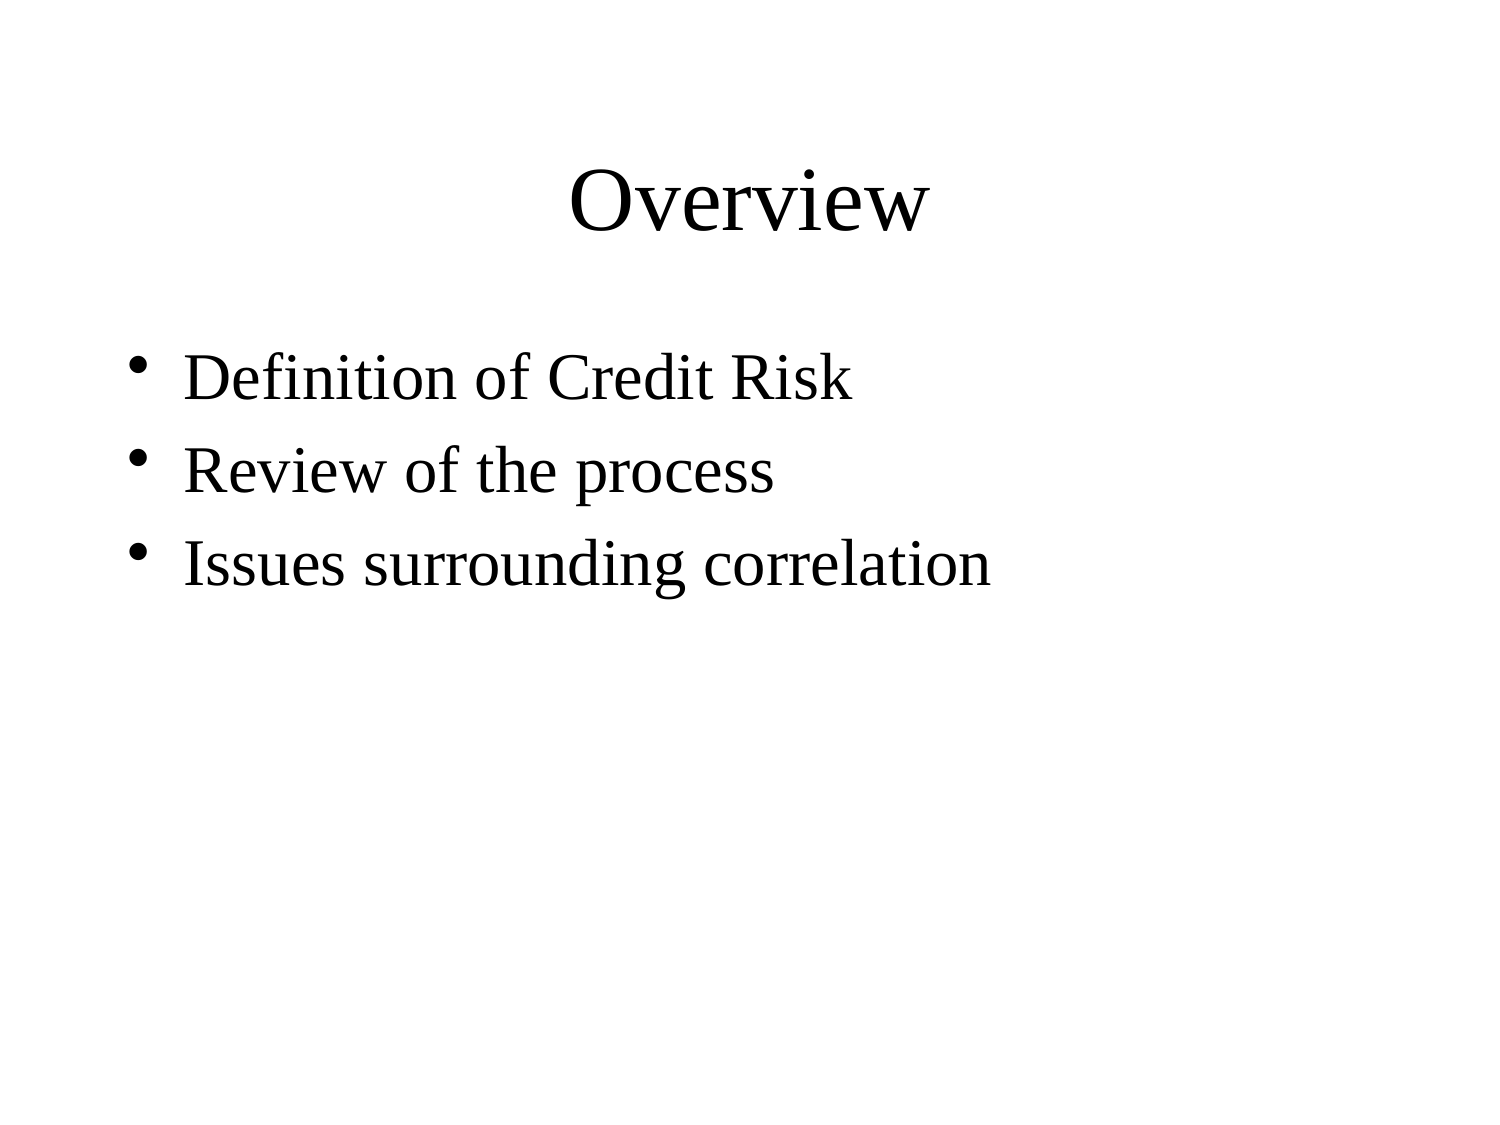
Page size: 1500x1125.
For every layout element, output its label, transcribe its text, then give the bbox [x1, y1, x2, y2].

title Overview [112, 99, 1388, 288]
list Definition of Credit Risk Review of the process Issues surrounding correlation [112, 324, 1388, 1001]
